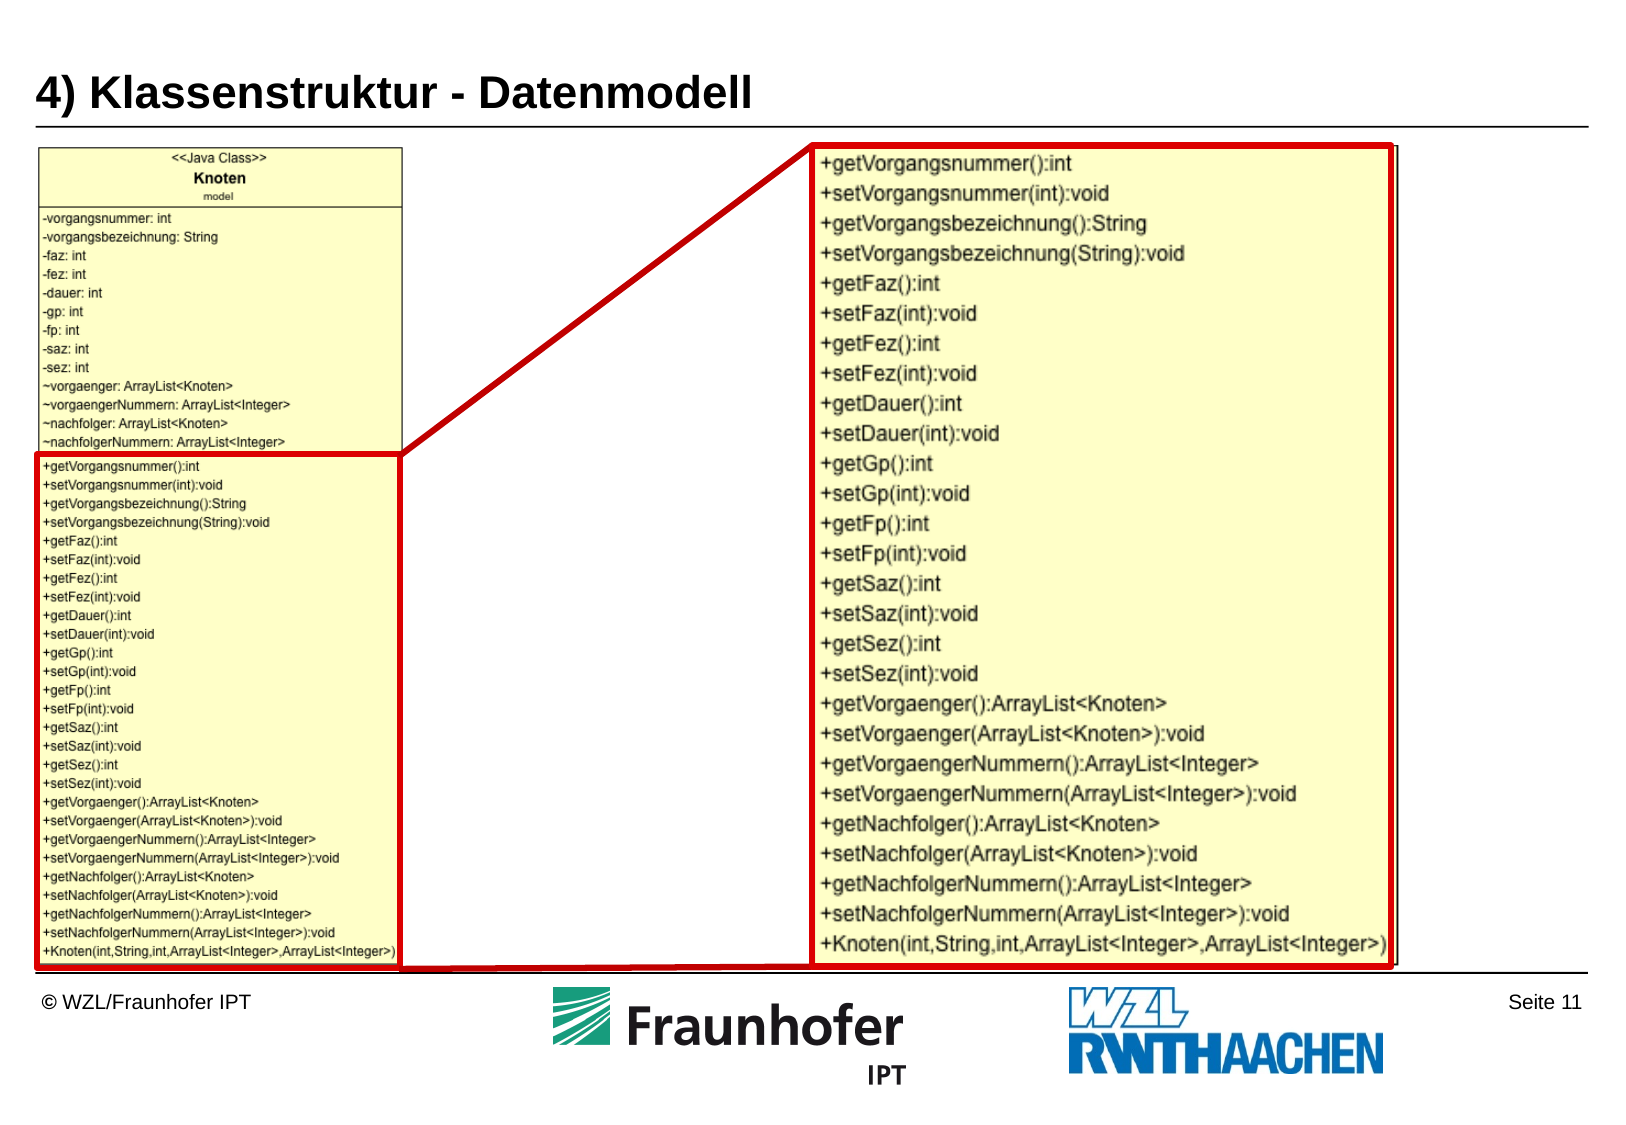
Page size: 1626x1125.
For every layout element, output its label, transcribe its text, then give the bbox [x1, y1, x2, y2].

title 4) Klassenstruktur - Datenmodell [35, 0, 1589, 118]
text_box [36, 145, 1408, 970]
picture [1069, 987, 1383, 1074]
picture [35, 144, 406, 968]
picture [553, 987, 906, 1085]
